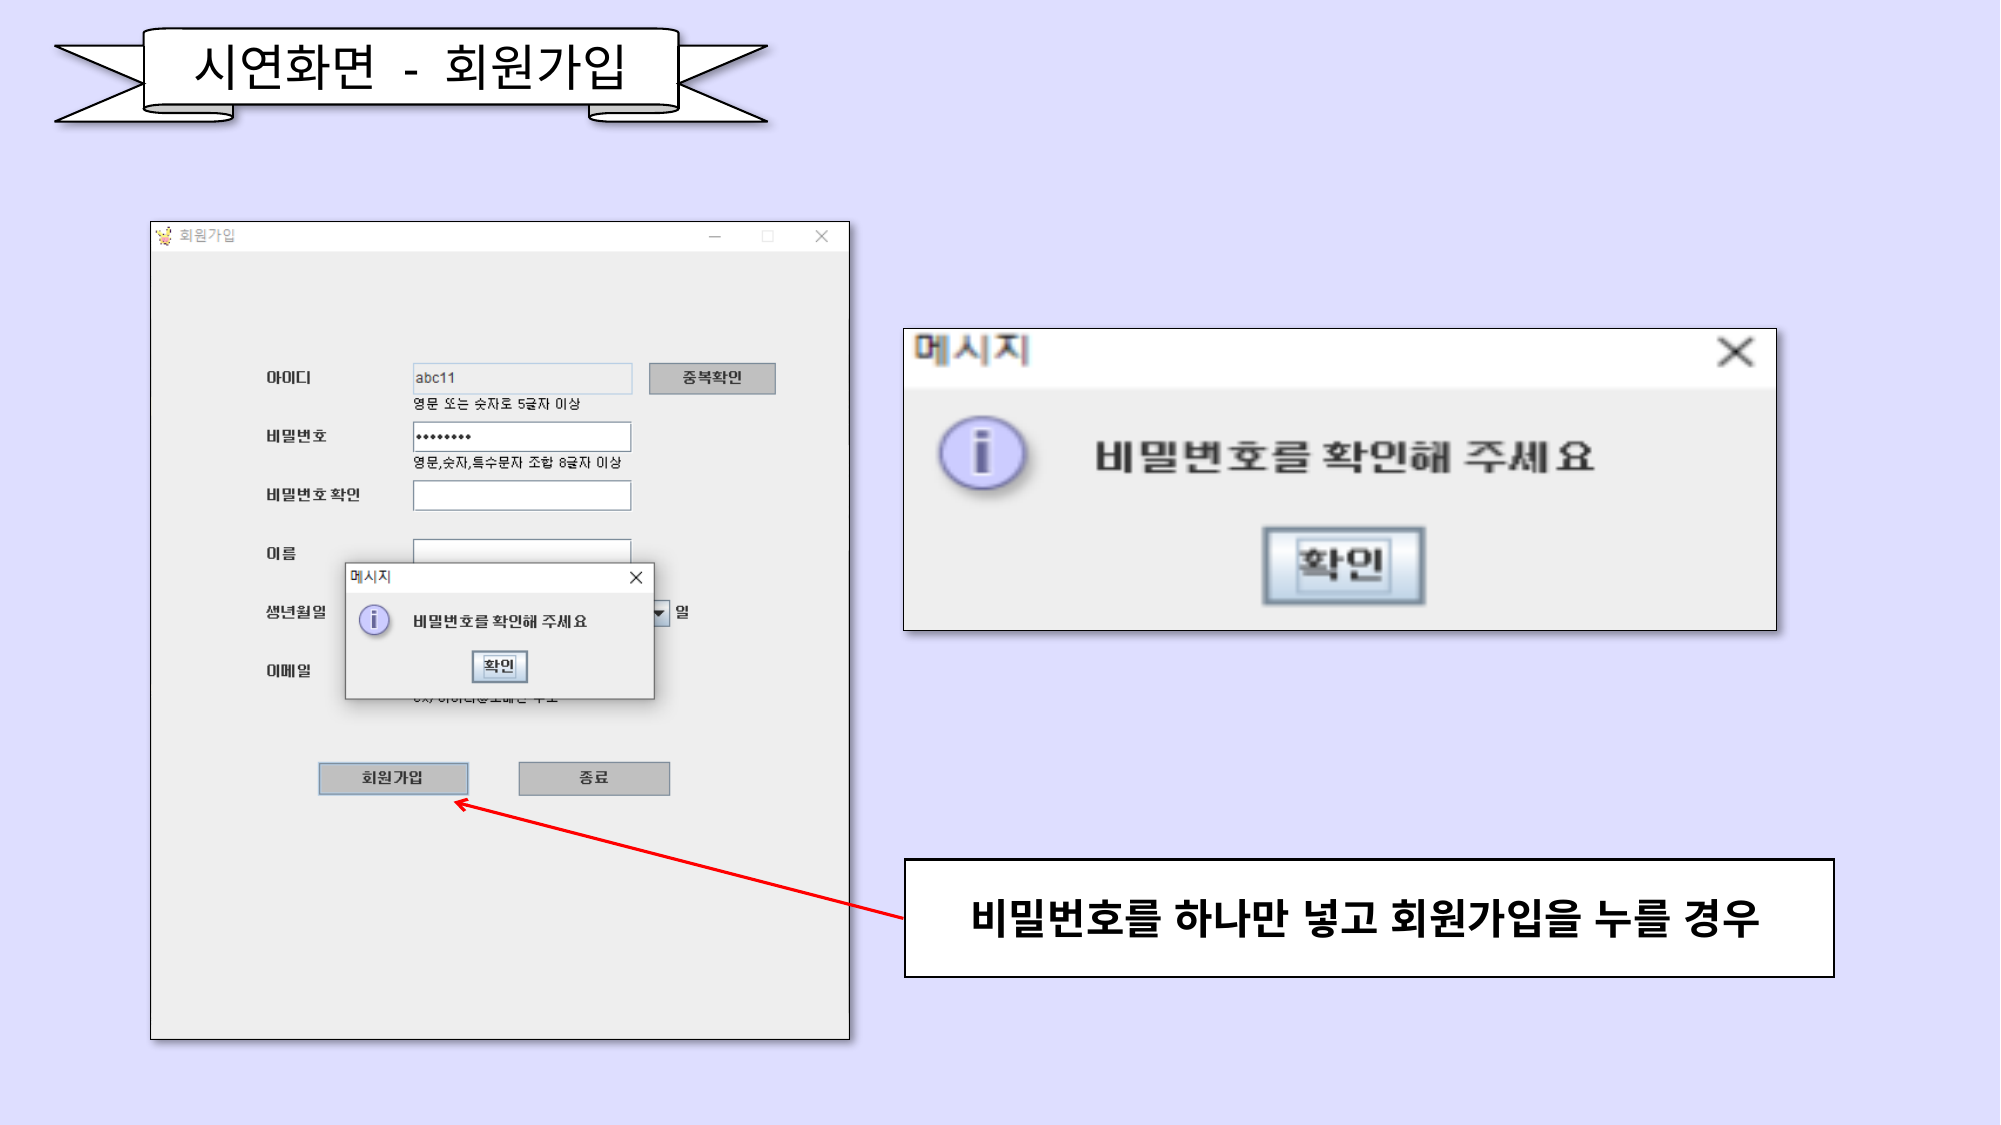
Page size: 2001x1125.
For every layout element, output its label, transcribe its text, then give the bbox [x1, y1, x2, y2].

picture [150, 221, 850, 1040]
picture [903, 328, 1777, 631]
text_box 시연화면 - 회원가입 [54, 27, 769, 123]
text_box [453, 801, 904, 919]
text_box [904, 859, 1834, 978]
